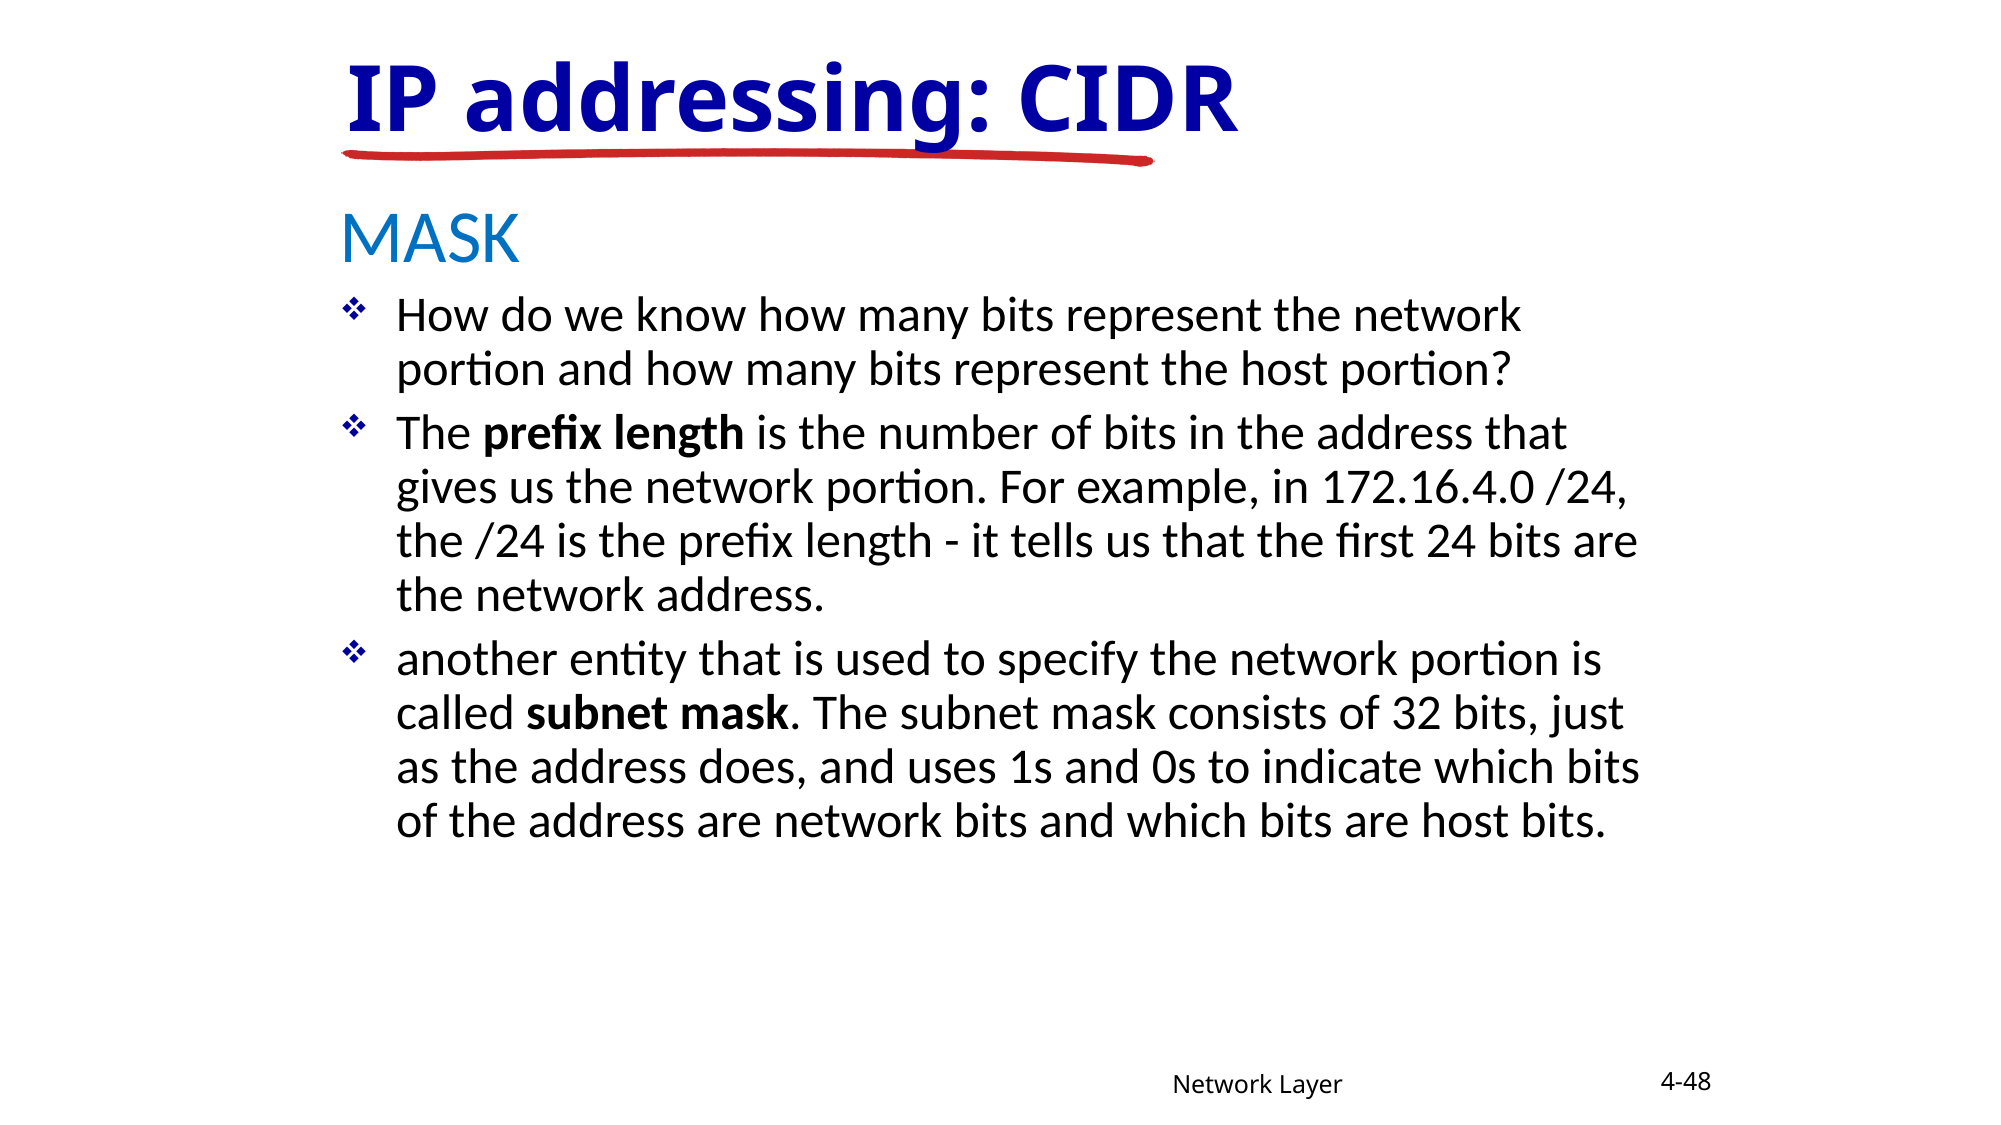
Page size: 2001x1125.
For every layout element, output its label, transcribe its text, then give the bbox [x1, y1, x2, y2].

picture [338, 143, 1164, 172]
footer Network Layer [1157, 1060, 1633, 1108]
slide_number 4-48 [1615, 1060, 1727, 1106]
text_box MASK How do we know how many bits represent the network portion and how many bits represent the host portion? The prefix length is the number of bits in the address that gives us the network portion. For example, in 172.16.4.0 /24, the /24 is the prefix length - it tells us that the first 24 bits are the network address. another entity that is used to specify the network portion is called subnet mask. The subnet mask consists of 32 bits, just as the address does, and uses 1s and 0s to indicate which bits of the address are network bits and which bits are host bits. [324, 190, 1675, 1008]
title IP addressing: CIDR [332, 32, 1607, 172]
